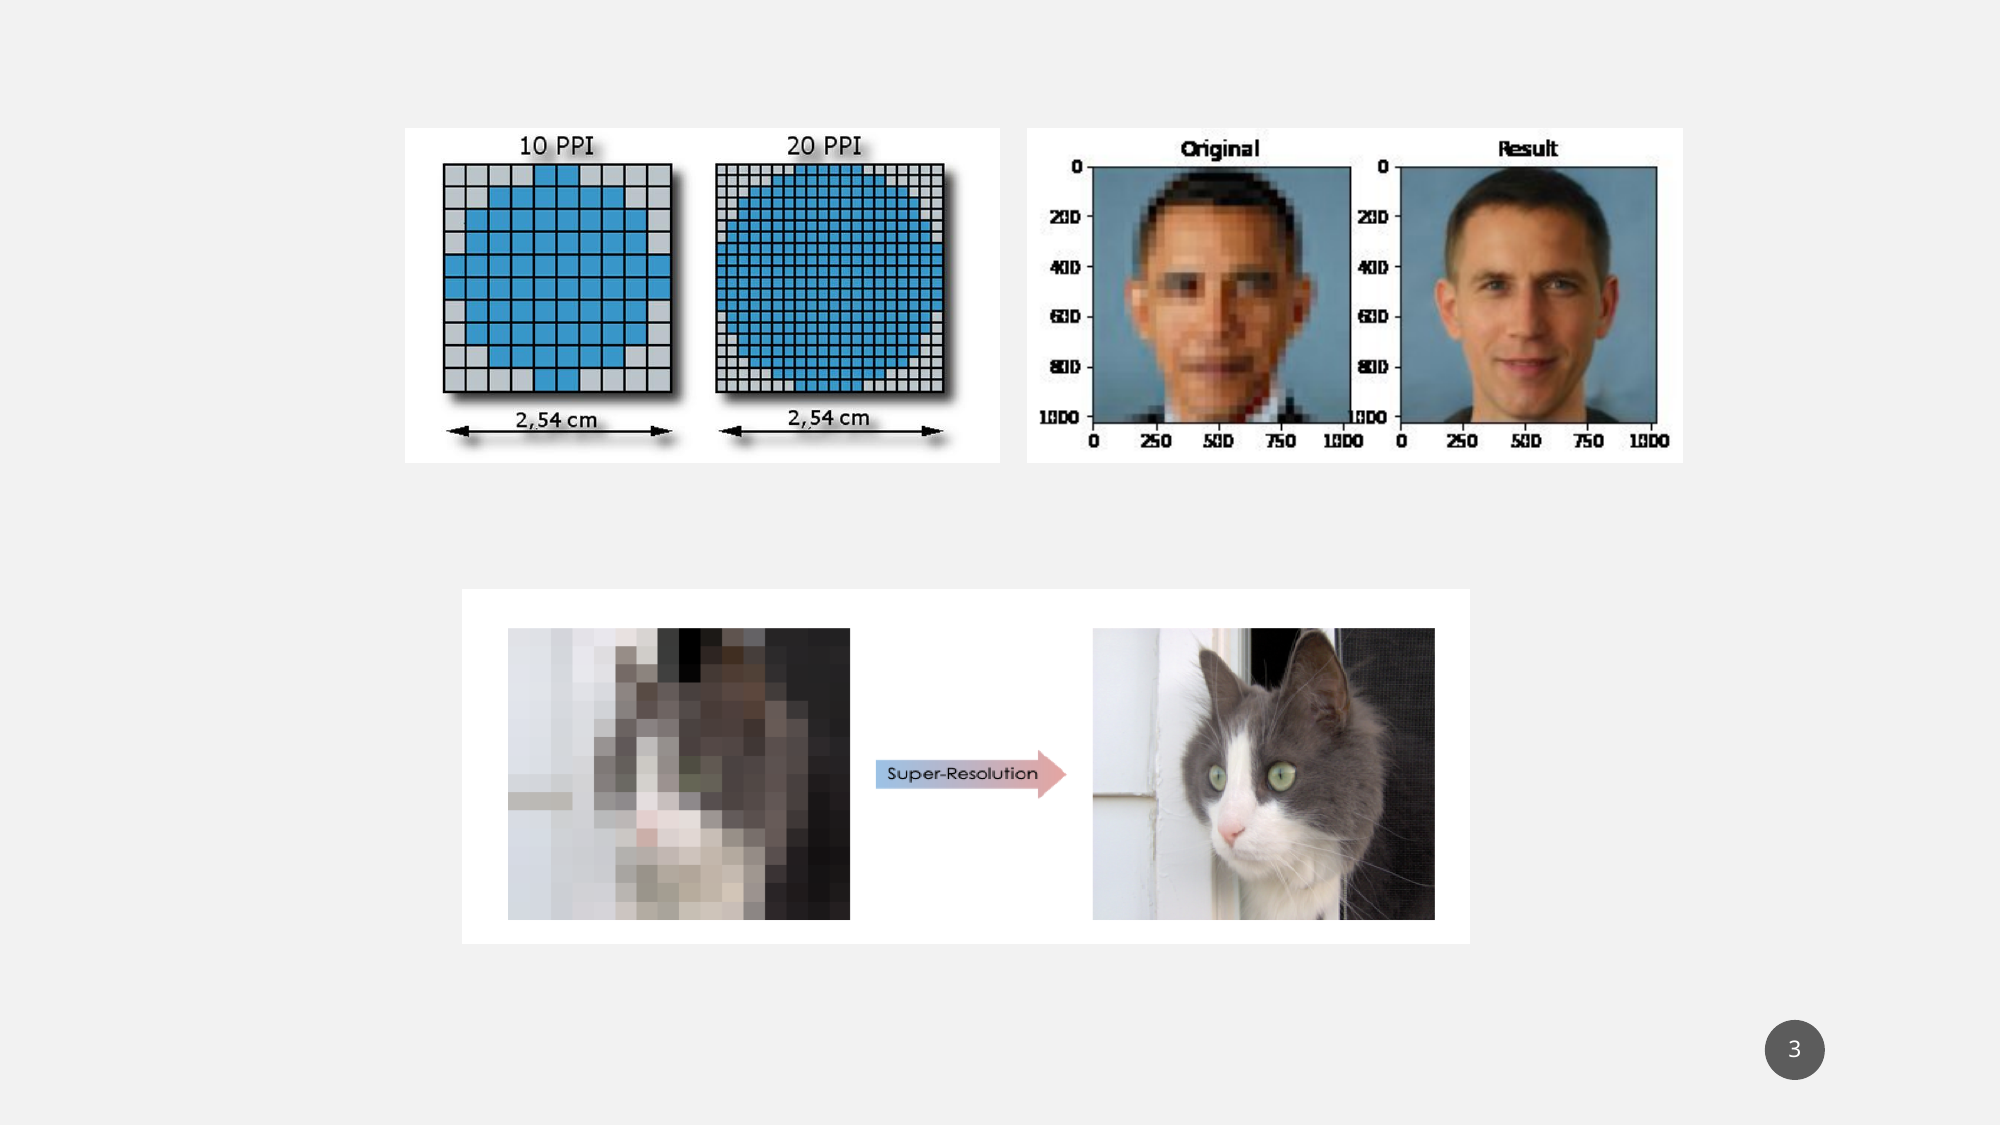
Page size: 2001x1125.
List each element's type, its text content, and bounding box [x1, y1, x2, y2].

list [462, 589, 1470, 944]
slide_number 3 [1764, 1019, 1825, 1080]
picture [405, 128, 1000, 463]
picture [1027, 128, 1683, 463]
